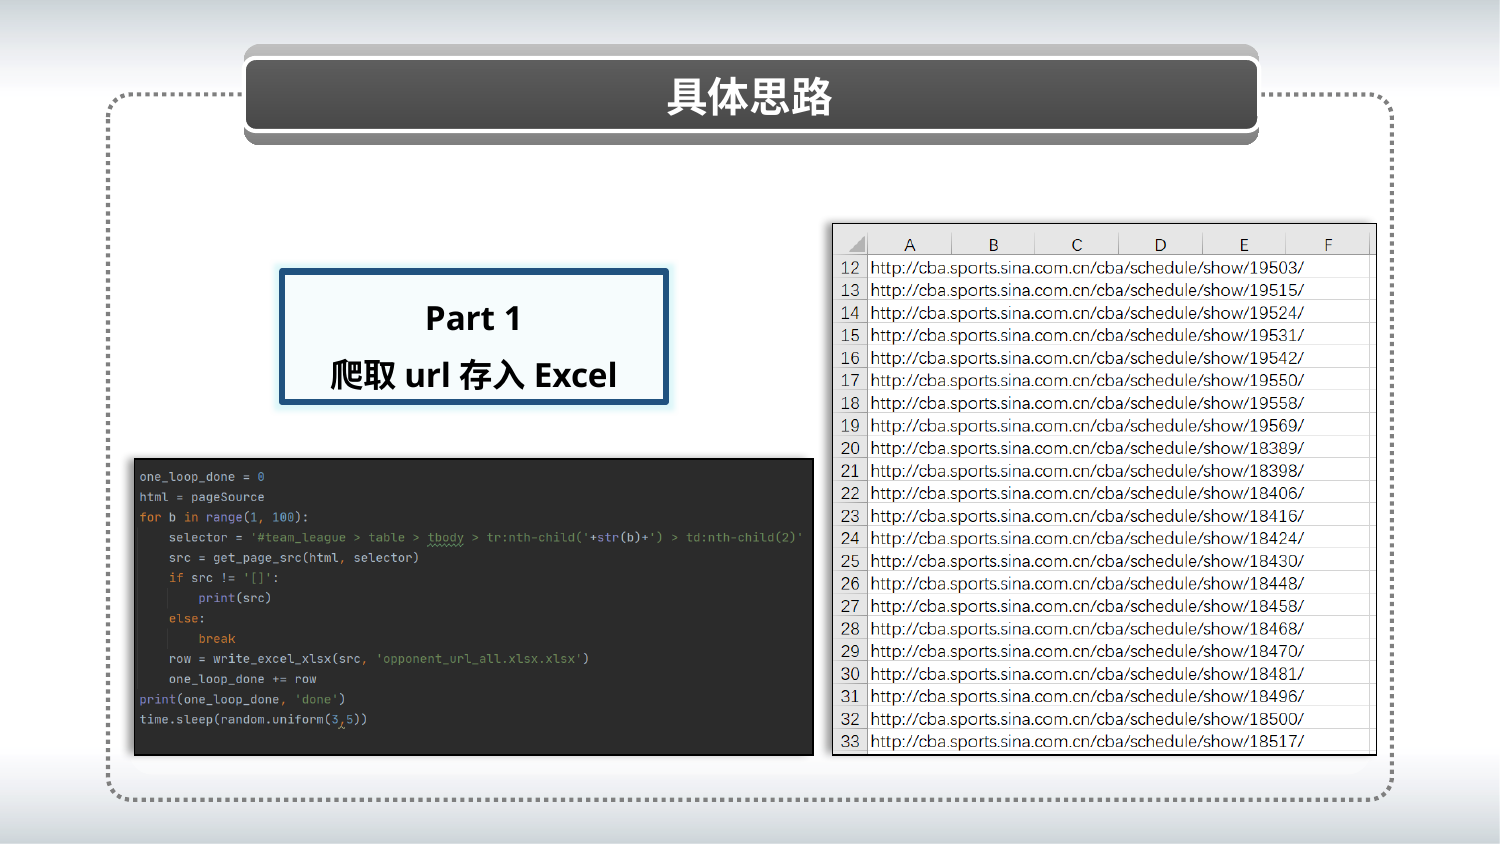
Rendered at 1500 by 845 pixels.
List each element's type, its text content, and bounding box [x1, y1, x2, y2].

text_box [243, 43, 1260, 146]
picture [135, 459, 813, 755]
text_box [107, 94, 1392, 800]
picture [833, 224, 1376, 755]
text_box Part 1 爬取url存入Excel [281, 271, 666, 402]
